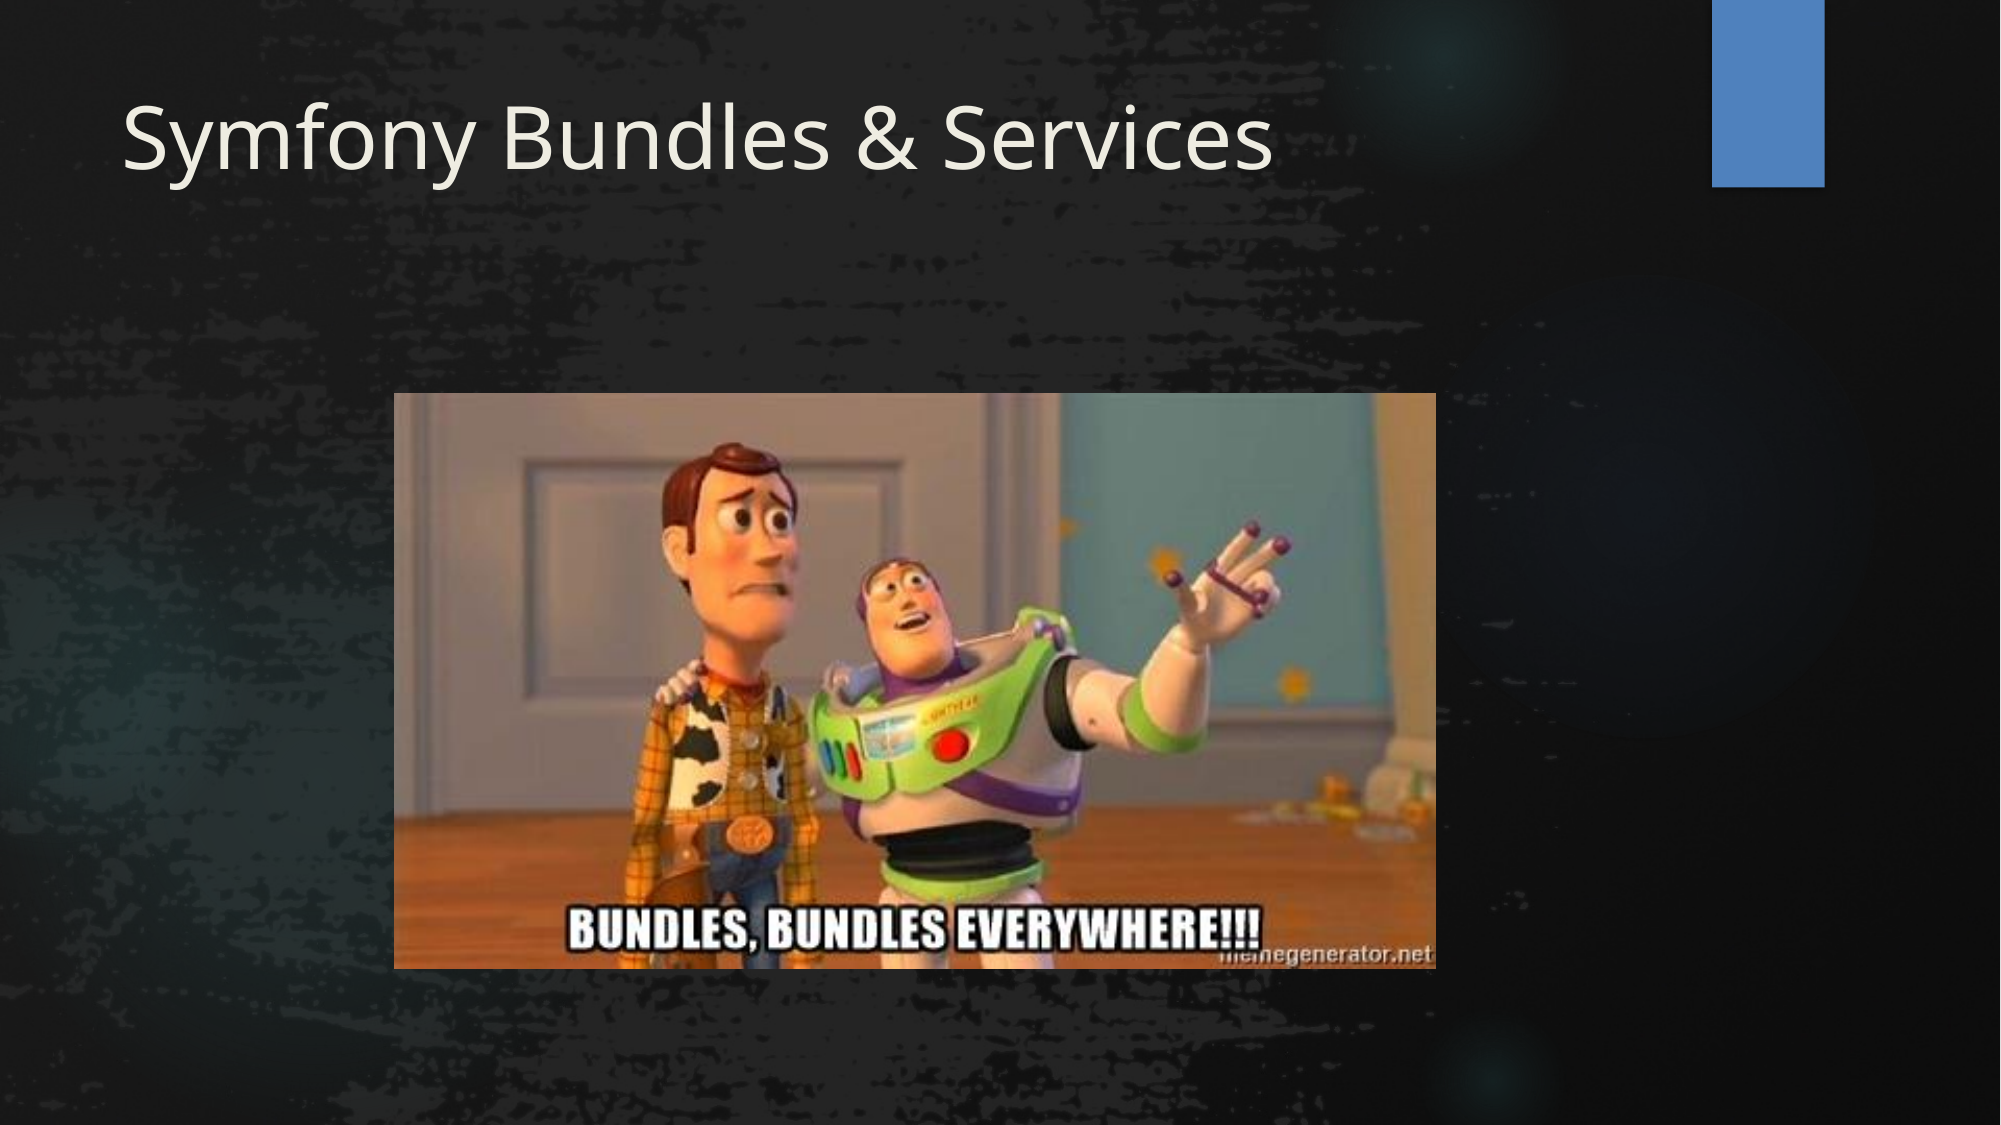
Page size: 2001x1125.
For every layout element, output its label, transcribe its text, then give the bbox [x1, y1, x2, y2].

title Symfony Bundles & Services [106, 74, 1649, 304]
picture [0, 0, 2001, 1125]
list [393, 393, 1436, 969]
